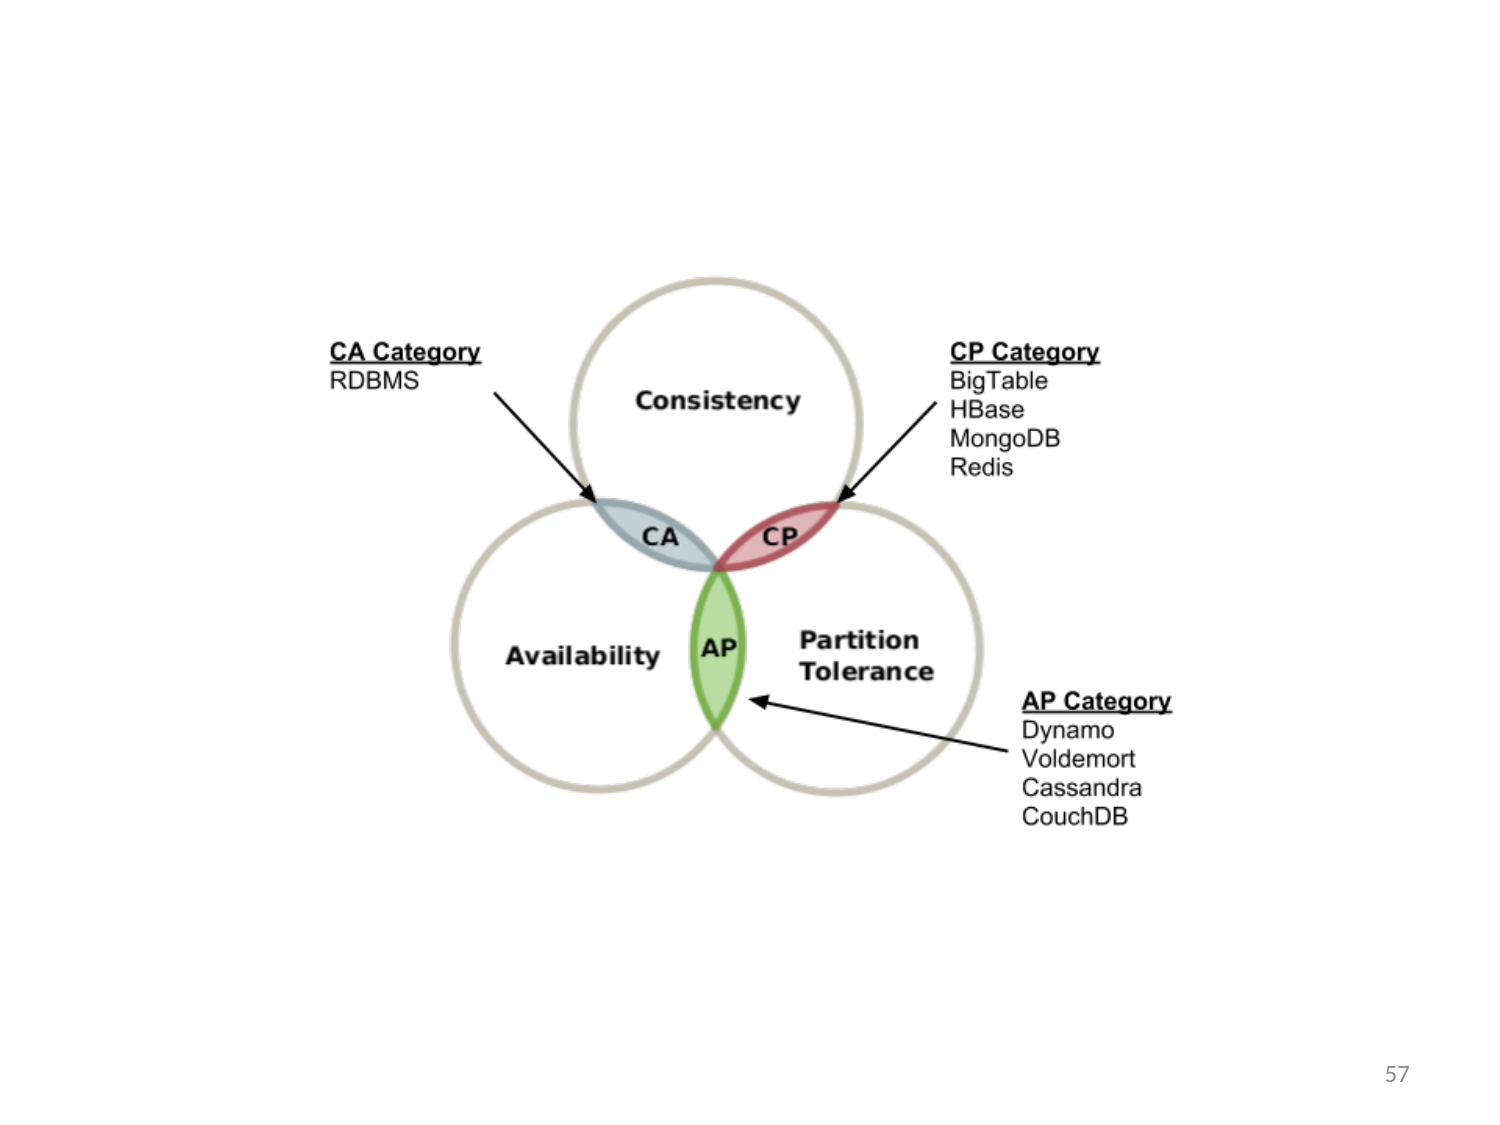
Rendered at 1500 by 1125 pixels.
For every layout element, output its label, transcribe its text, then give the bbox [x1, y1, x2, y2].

slide_number 57 [1074, 1042, 1425, 1103]
picture [213, 262, 1251, 840]
